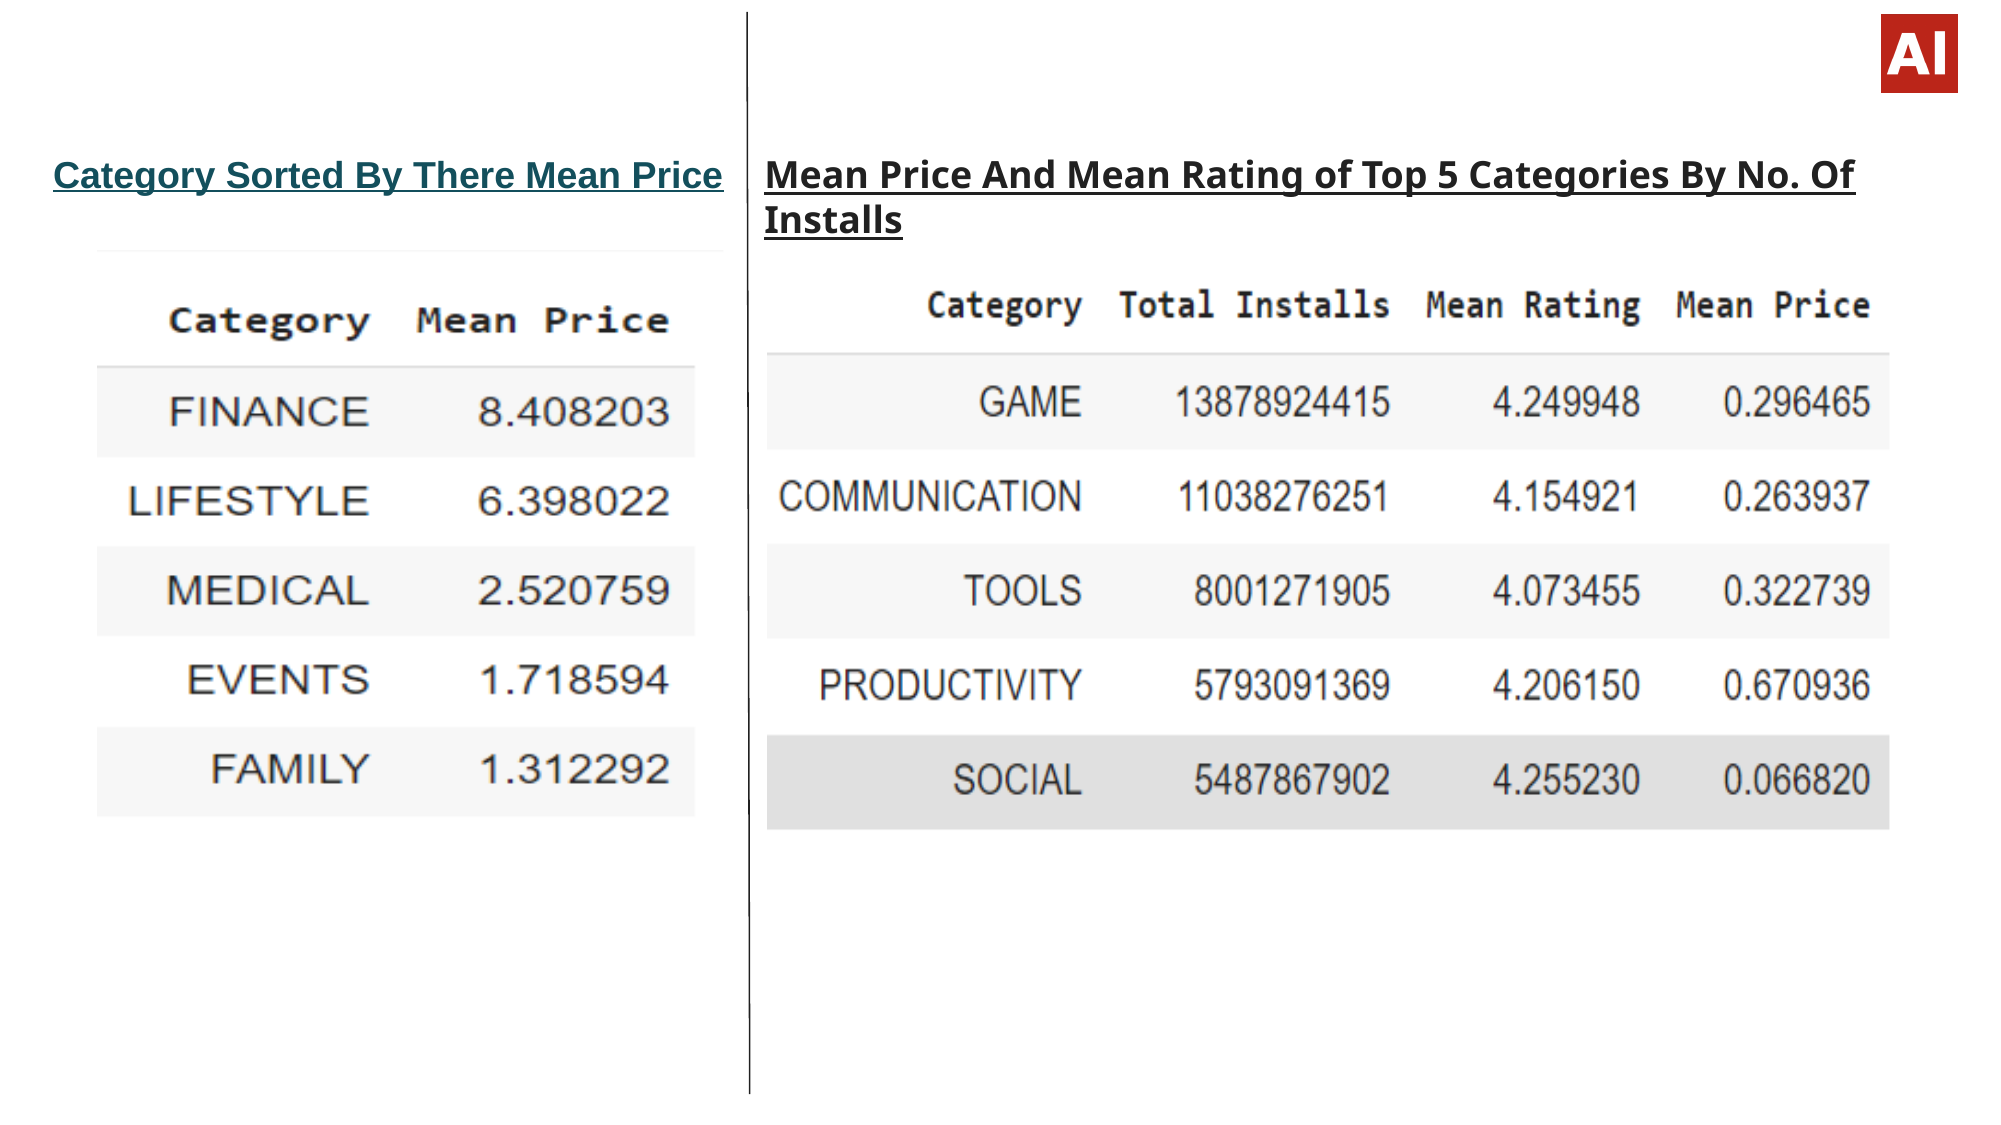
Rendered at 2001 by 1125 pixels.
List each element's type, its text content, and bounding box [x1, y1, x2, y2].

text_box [746, 11, 750, 1095]
picture [1881, 14, 1958, 93]
picture [766, 237, 1893, 835]
text_box Category Sorted By There Mean Price [38, 143, 741, 203]
picture [96, 250, 724, 834]
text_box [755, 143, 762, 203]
text_box Mean Price And Mean Rating of Top 5 Categories By No. Of Installs [755, 143, 1952, 249]
